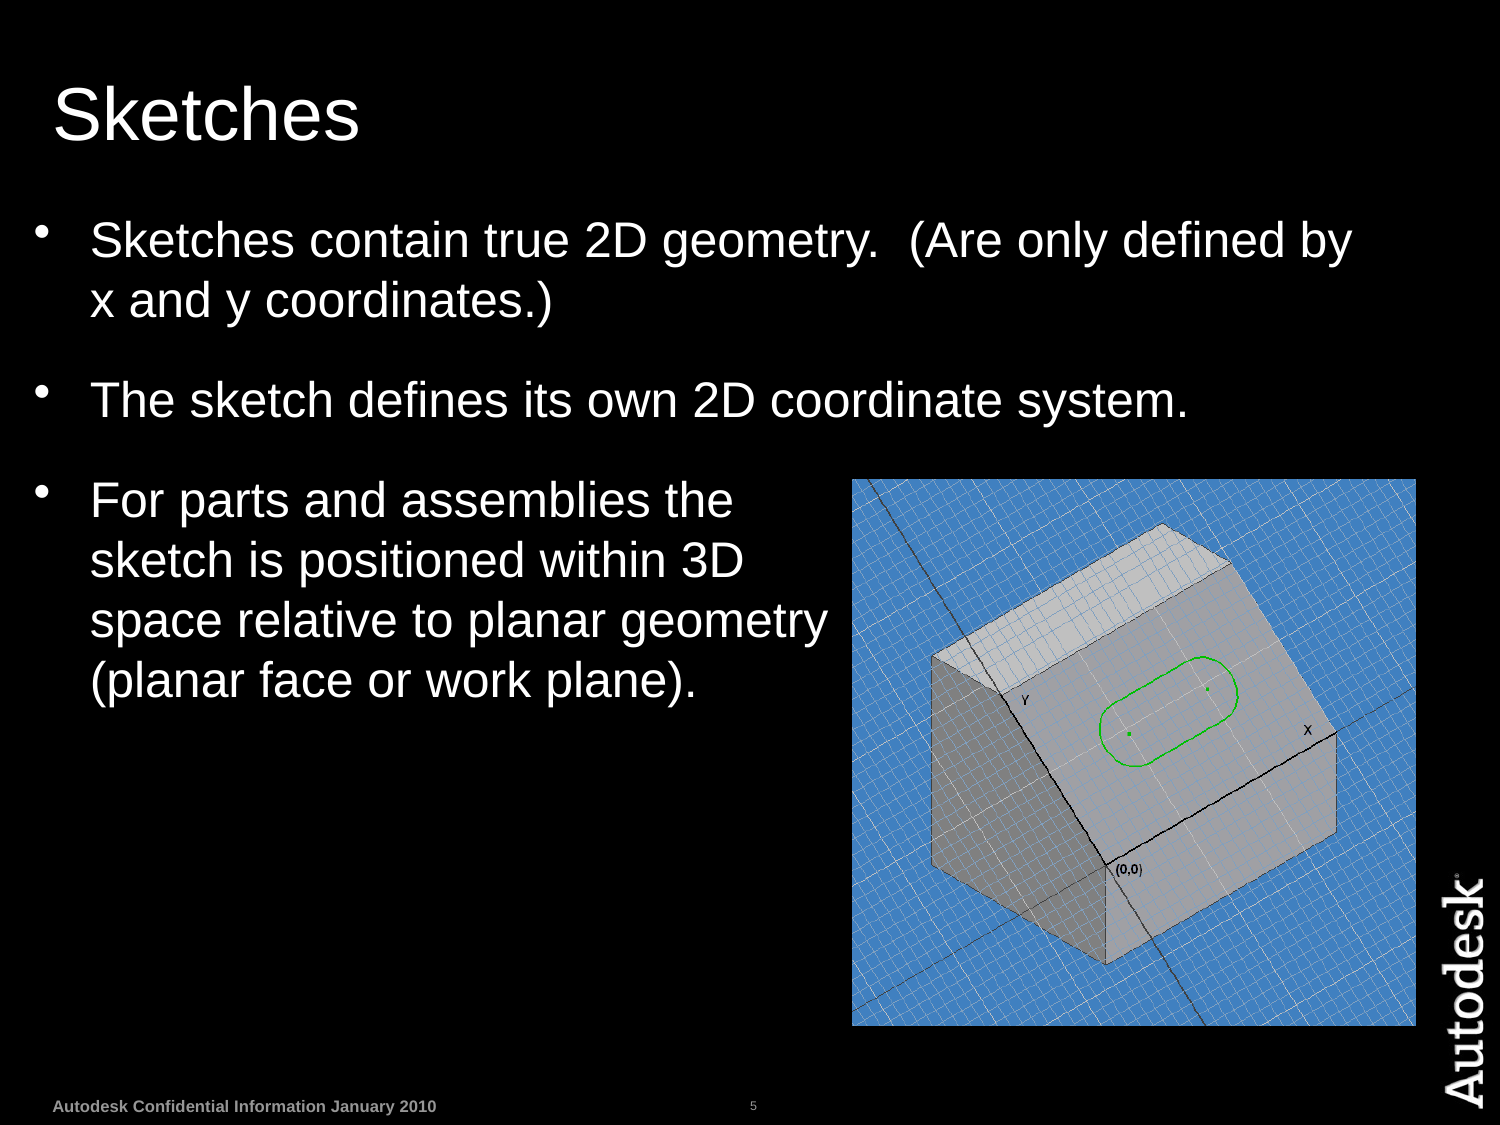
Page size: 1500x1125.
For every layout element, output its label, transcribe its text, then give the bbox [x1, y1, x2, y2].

picture [852, 0, 1500, 1125]
title Sketches [52, 22, 1376, 211]
list Sketches contain true 2D geometry. (Are only defined by x and y coordinates.) The sketch defines its own 2D coordinate system. For parts and assemblies the sketch is positioned within 3D space relative to planar geometry (planar face or work plane). [33, 207, 1357, 1048]
